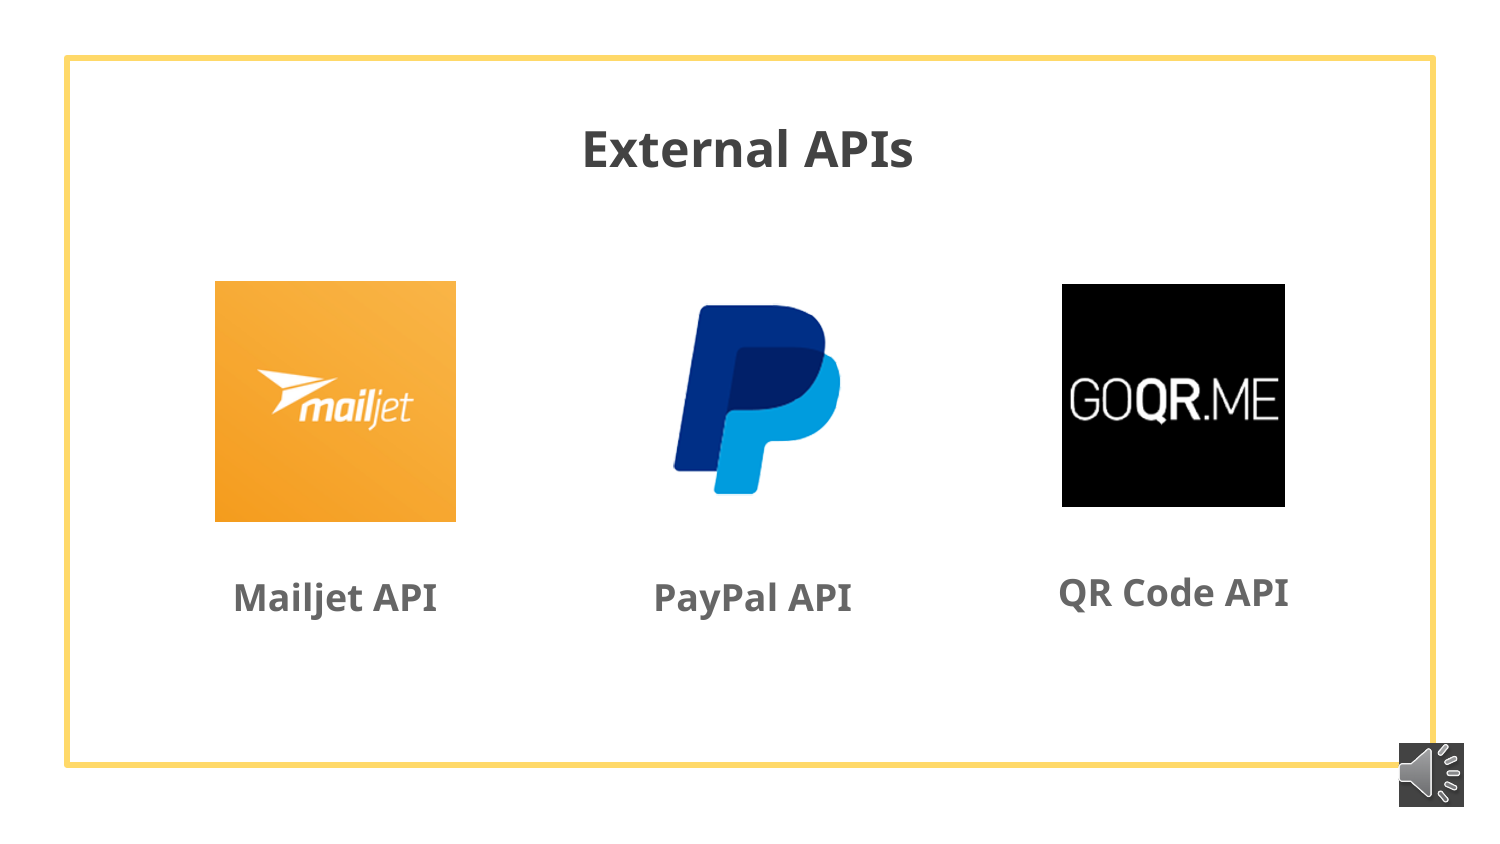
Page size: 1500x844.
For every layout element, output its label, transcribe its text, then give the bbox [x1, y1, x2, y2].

title External APIs [0, 102, 1498, 182]
title Mailjet API [208, 524, 462, 635]
slide_number 25 [1402, 764, 1493, 830]
picture [626, 271, 880, 525]
title QR Code API [1031, 519, 1316, 629]
picture [1397, 741, 1465, 809]
title PayPal API [626, 532, 879, 635]
picture [214, 281, 456, 523]
picture [1062, 284, 1285, 507]
